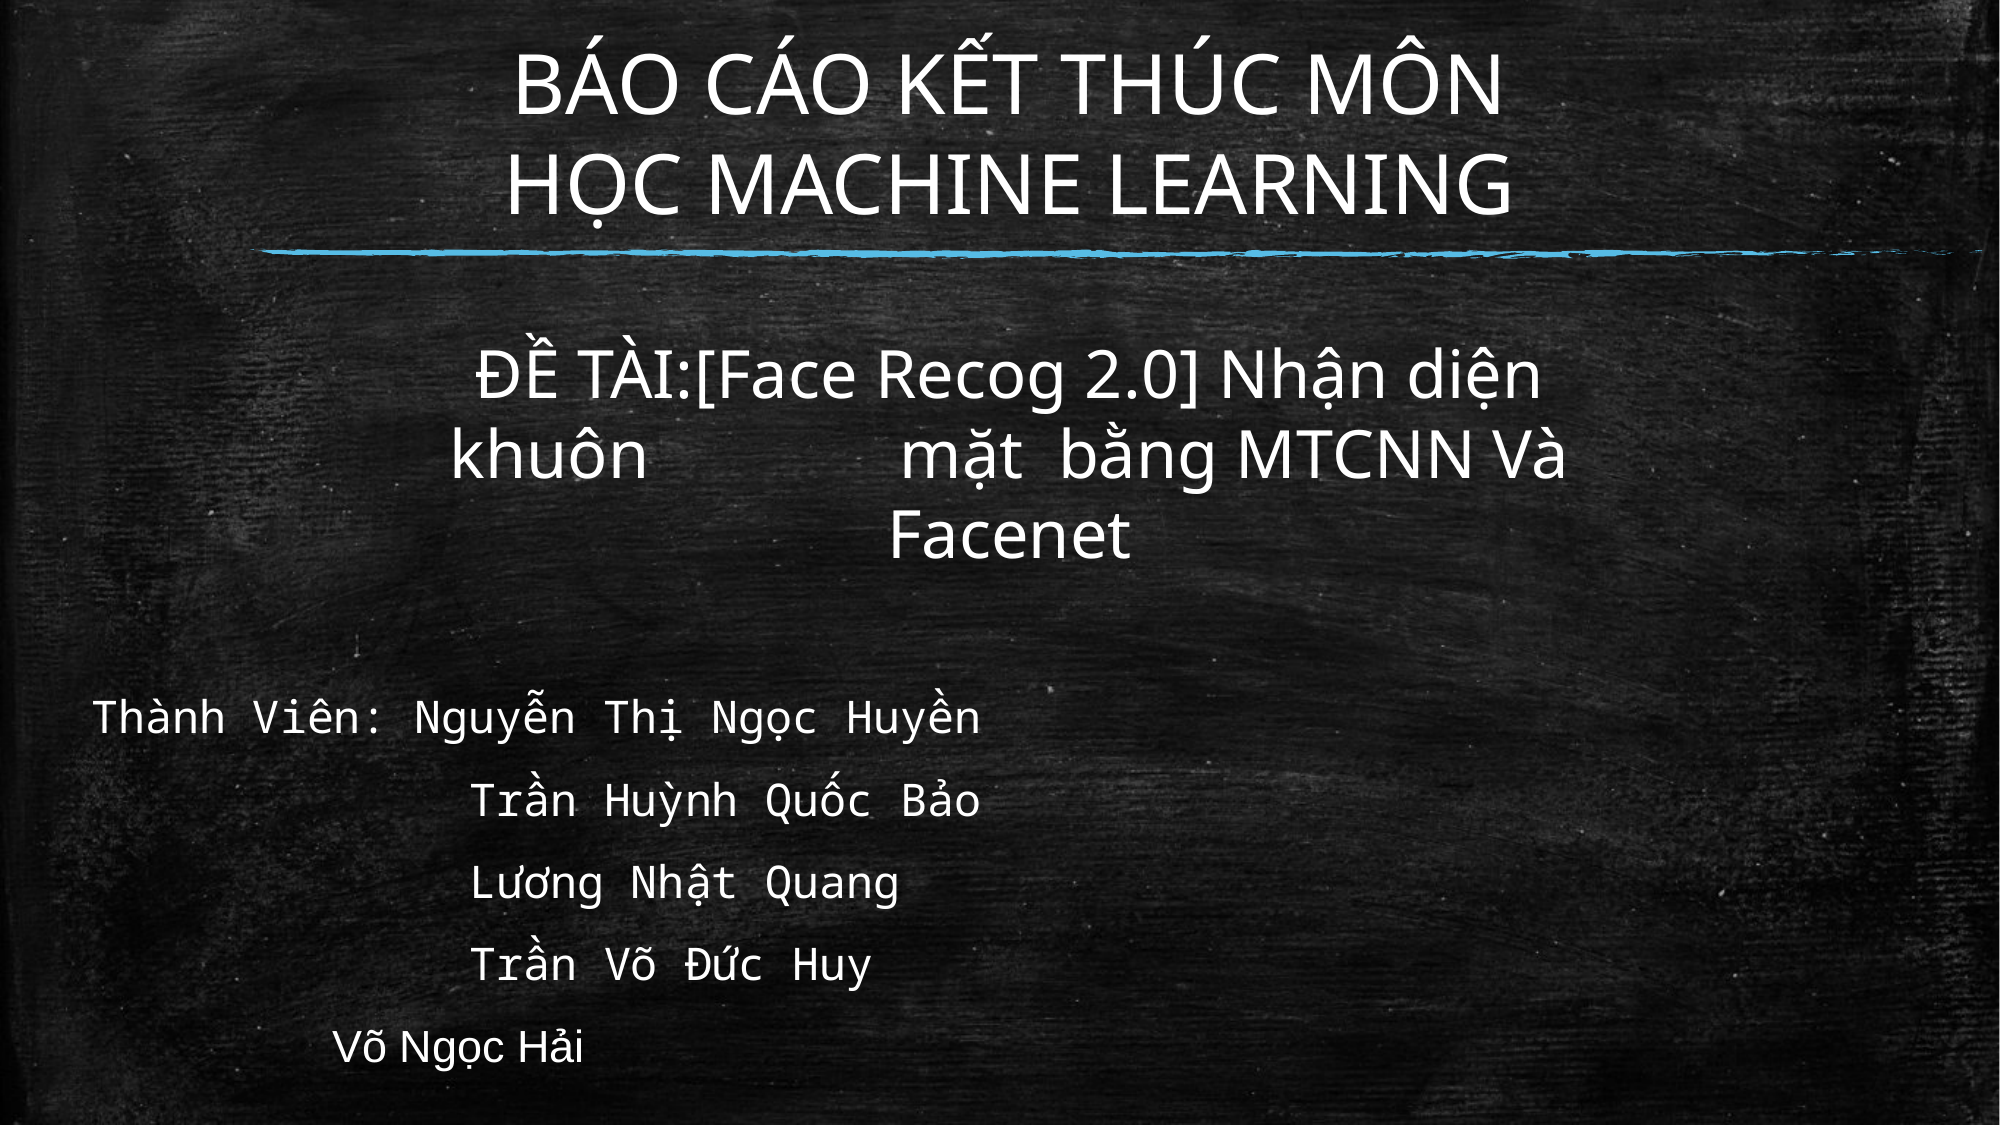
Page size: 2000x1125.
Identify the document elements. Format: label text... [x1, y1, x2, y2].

text_box ĐỀ TÀI:[Face Recog 2.0] Nhận diện khuôn mặt bằng MTCNN Và Facenet [359, 324, 1661, 580]
text_box Thành Viên: Nguyễn Thị Ngọc Huyền Trần Huỳnh Quốc Bảo Lương Nhật Quang Trần Võ Đức Huy Võ Ngọc Hải [0, 687, 1437, 1125]
text_box BÁO CÁO KẾT THÚC MÔN HỌC MACHINE LEARNING [399, 1, 1620, 239]
